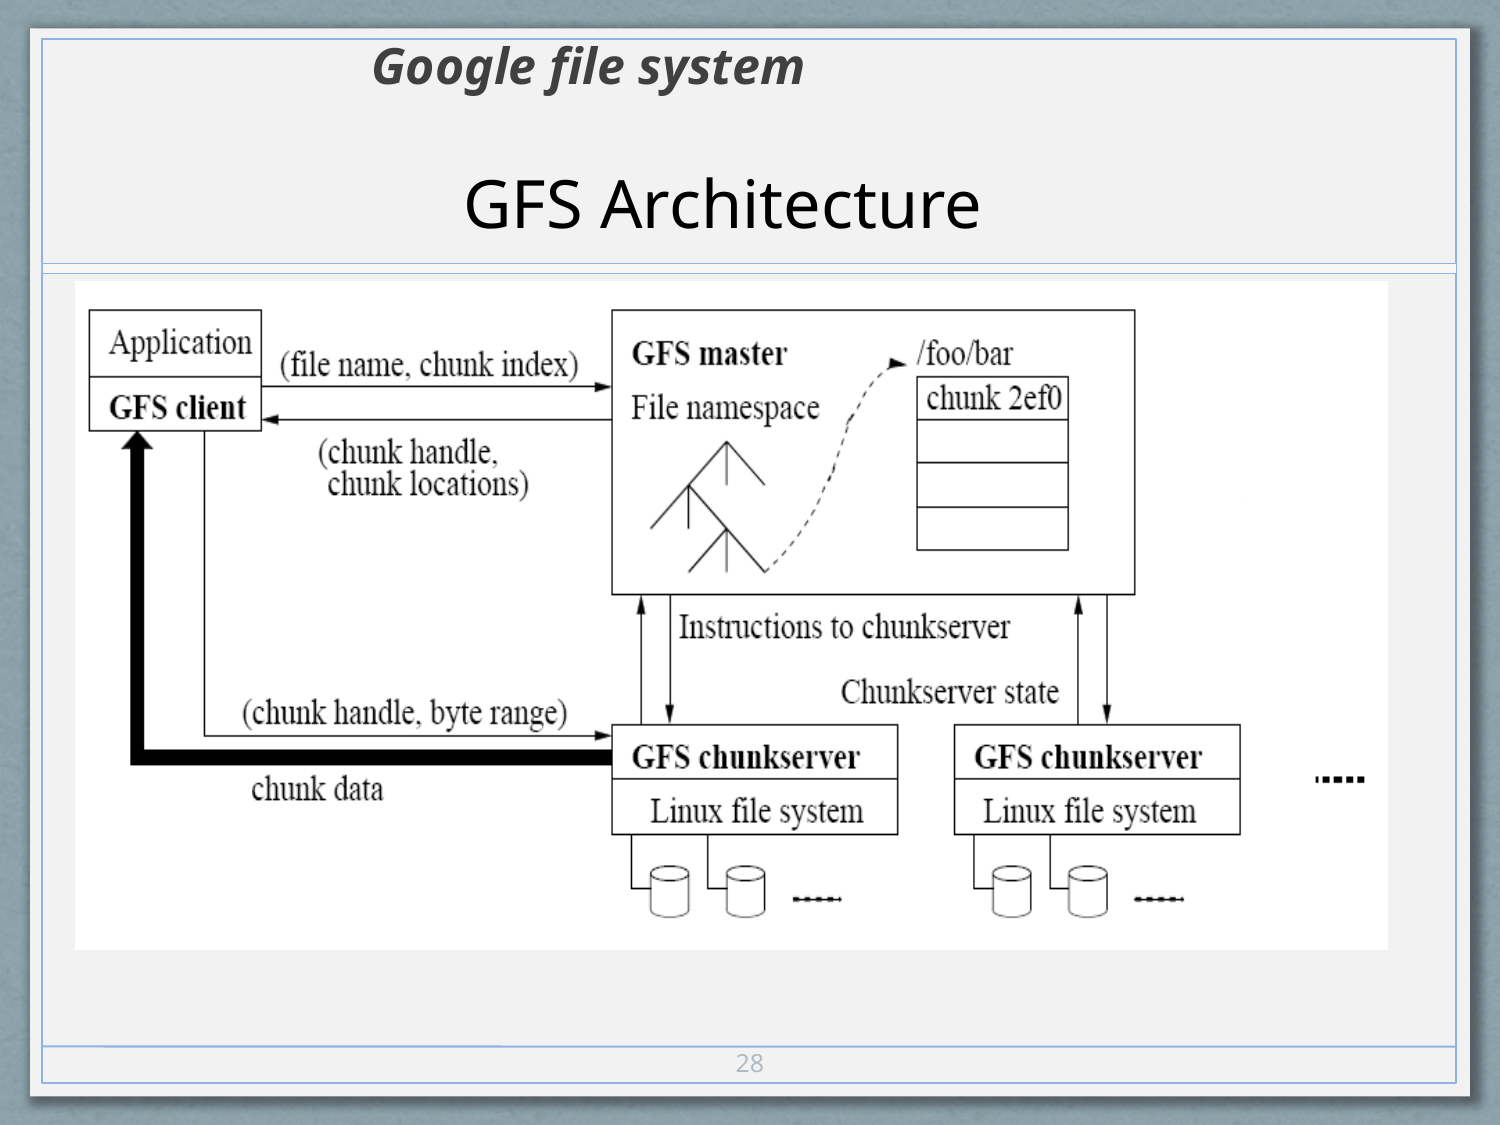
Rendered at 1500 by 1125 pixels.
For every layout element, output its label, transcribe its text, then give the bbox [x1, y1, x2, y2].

text_box GFS Architecture [137, 154, 1309, 250]
text_box Google file system [356, 50, 1459, 140]
picture [0, 0, 1500, 1125]
text_box 28 [687, 1042, 813, 1088]
